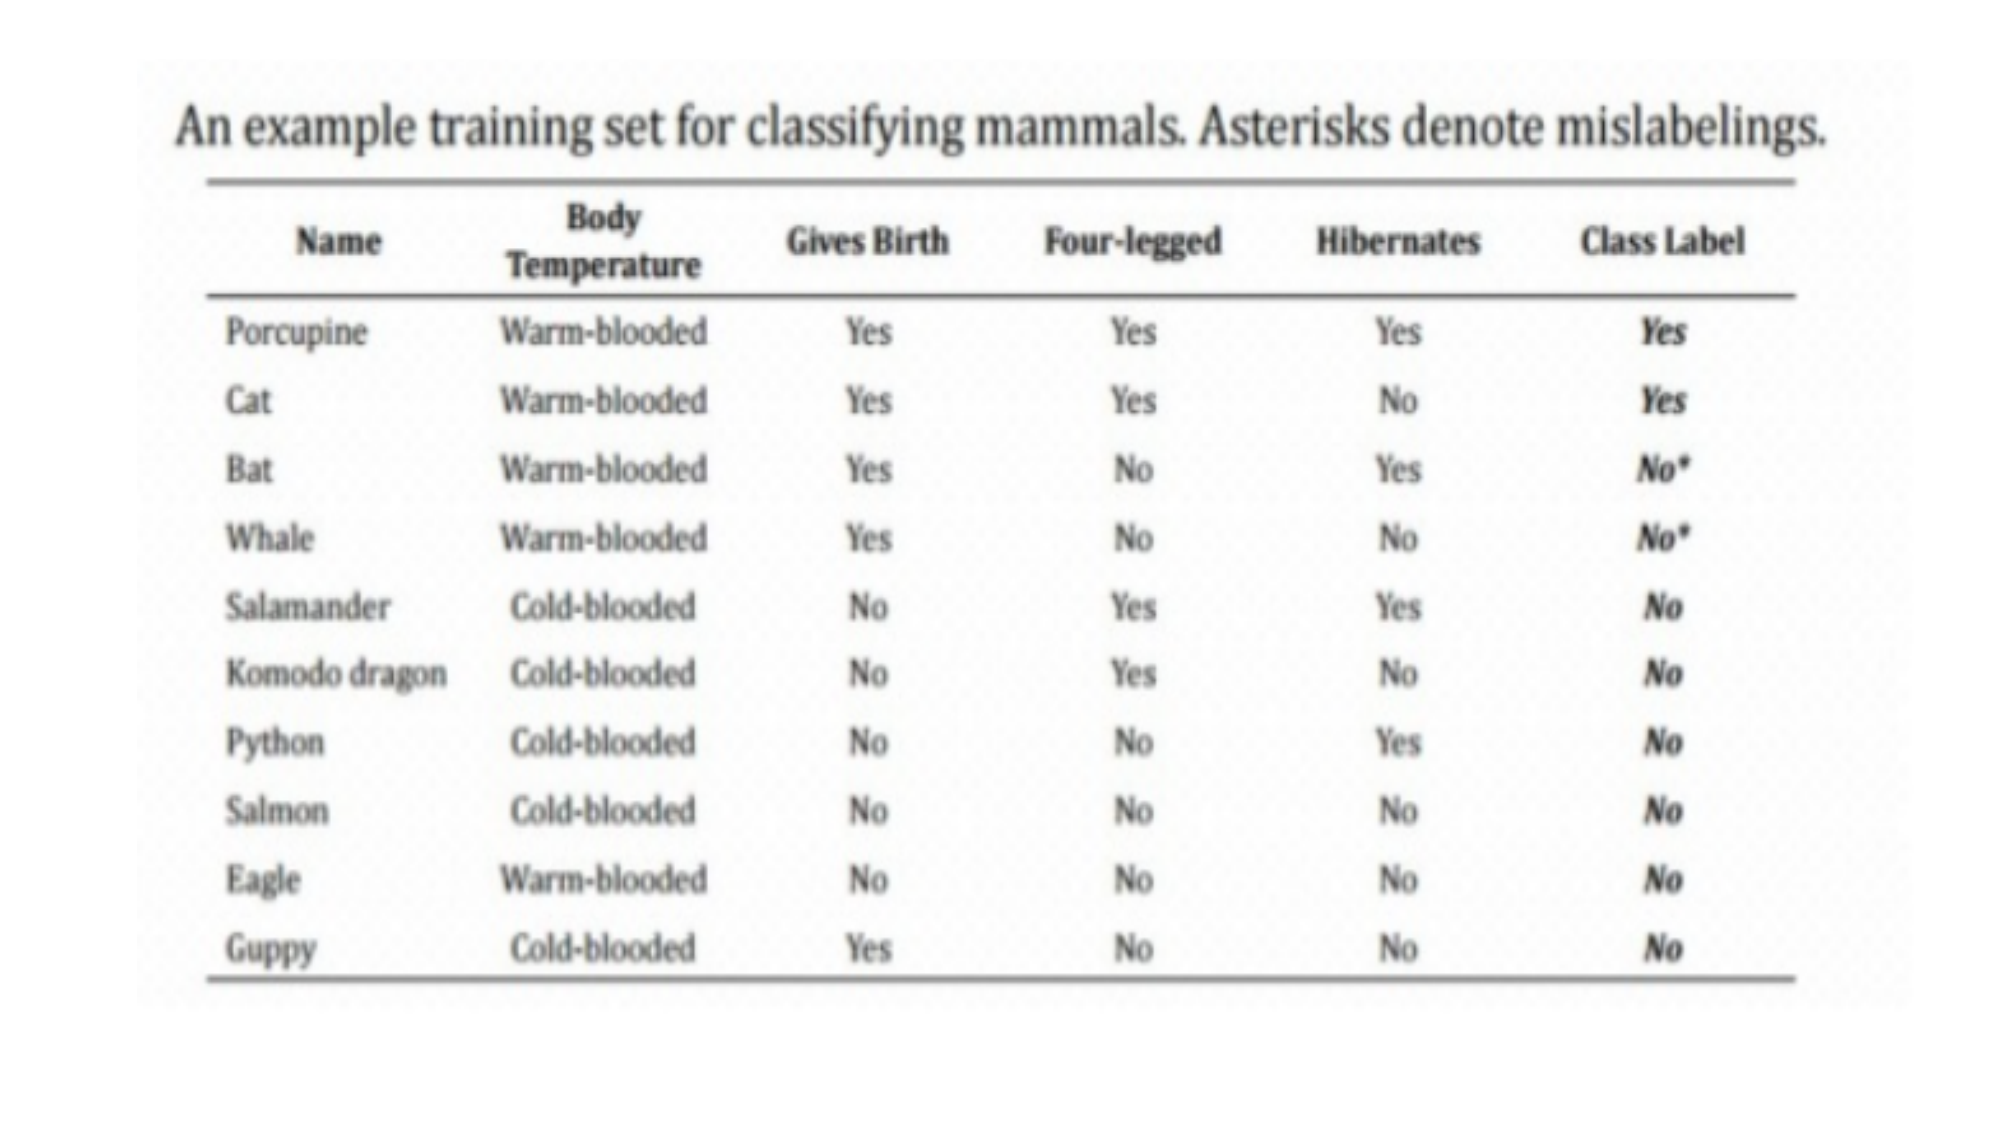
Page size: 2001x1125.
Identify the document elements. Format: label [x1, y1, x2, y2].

picture [137, 59, 1914, 1014]
